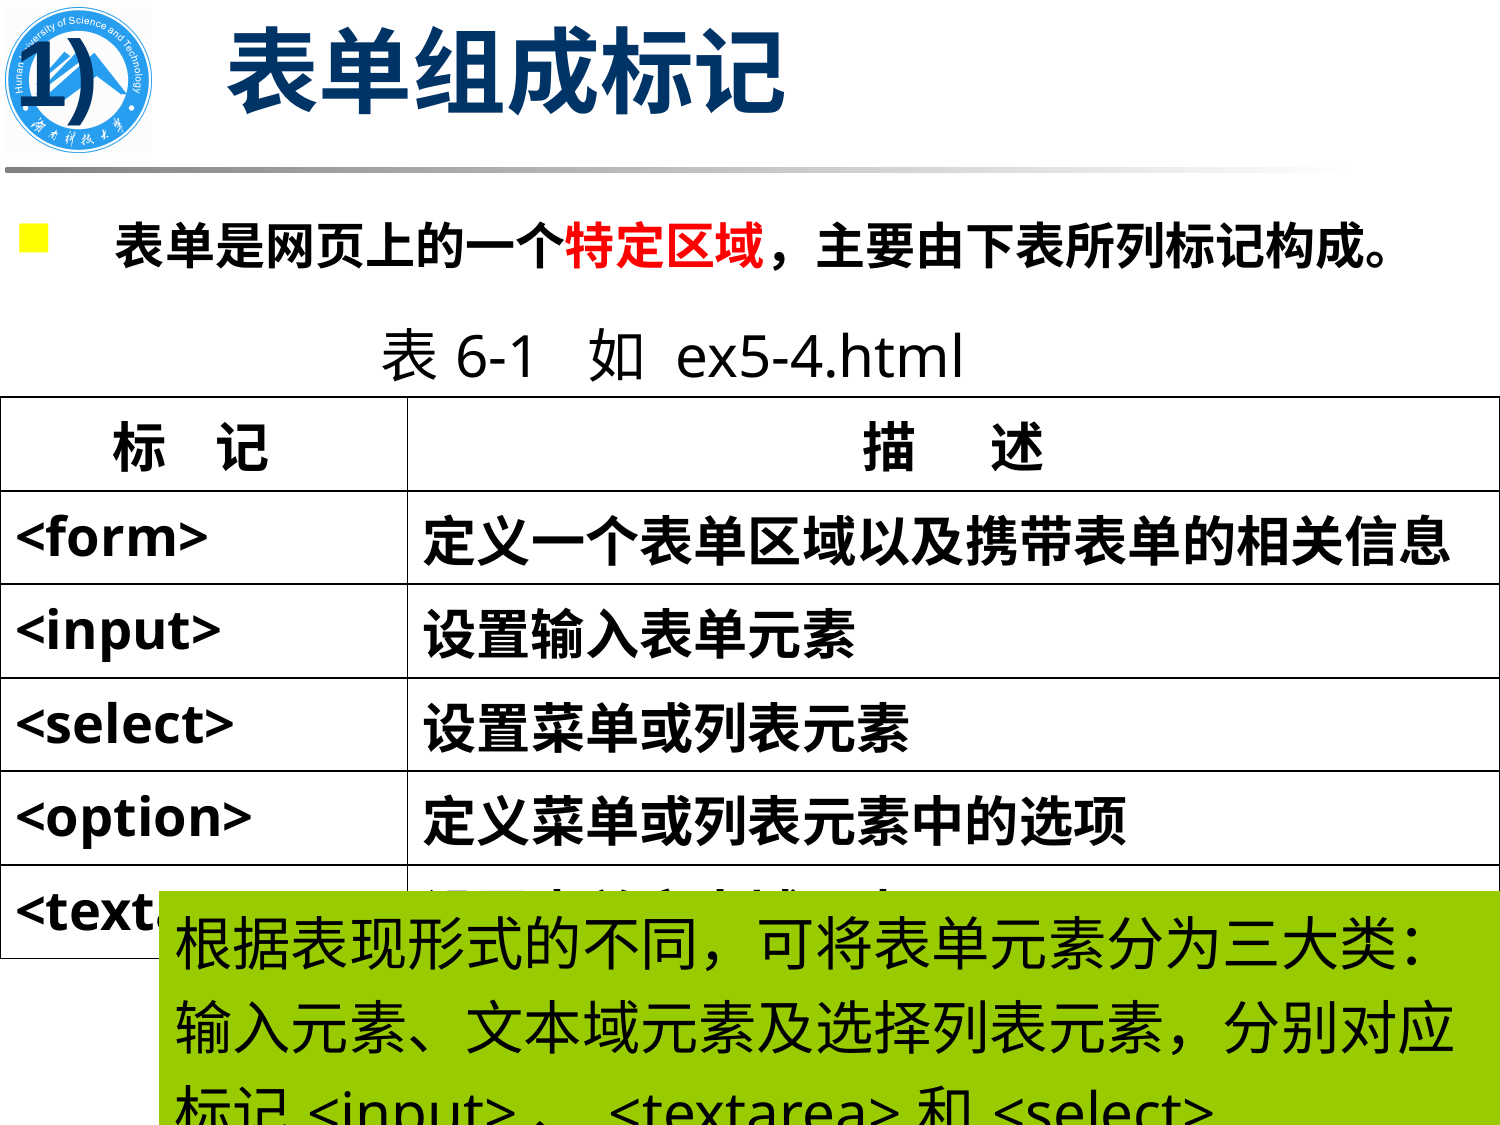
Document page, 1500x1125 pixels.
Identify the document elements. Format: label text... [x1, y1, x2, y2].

table_cell 定义菜单或列表元素中的选项 [408, 772, 1499, 864]
table_cell <select> [1, 679, 407, 770]
table_cell <option> [1, 772, 407, 864]
table_cell 定义一个表单区域以及携带表单的相关信息 [408, 492, 1499, 583]
table_header 描 述 [408, 398, 1499, 490]
table_cell 设置菜单或列表元素 [408, 679, 1499, 770]
table_cell 设置表单文本域元素 [408, 866, 1499, 891]
list 表单是网页上的一个特定区域，主要由下表所列标记构成。 [0, 136, 1500, 339]
table_cell 设置输入表单元素 [408, 585, 1499, 677]
table_cell <input> [1, 585, 407, 677]
table_cell <textarea> [1, 866, 407, 958]
table_header 根据表现形式的不同，可将表单元素分为三大类：输入元素、文本域元素及选择列表元素，分别对应标记<input>、<textarea>和<select> [159, 891, 1500, 1125]
title 1) 表单组成标记 [0, 0, 1351, 136]
table_cell <form> [1, 492, 407, 583]
table_header 表6-1 如 ex5-4.html [171, 303, 1175, 402]
table_header 标 记 [1, 398, 407, 490]
